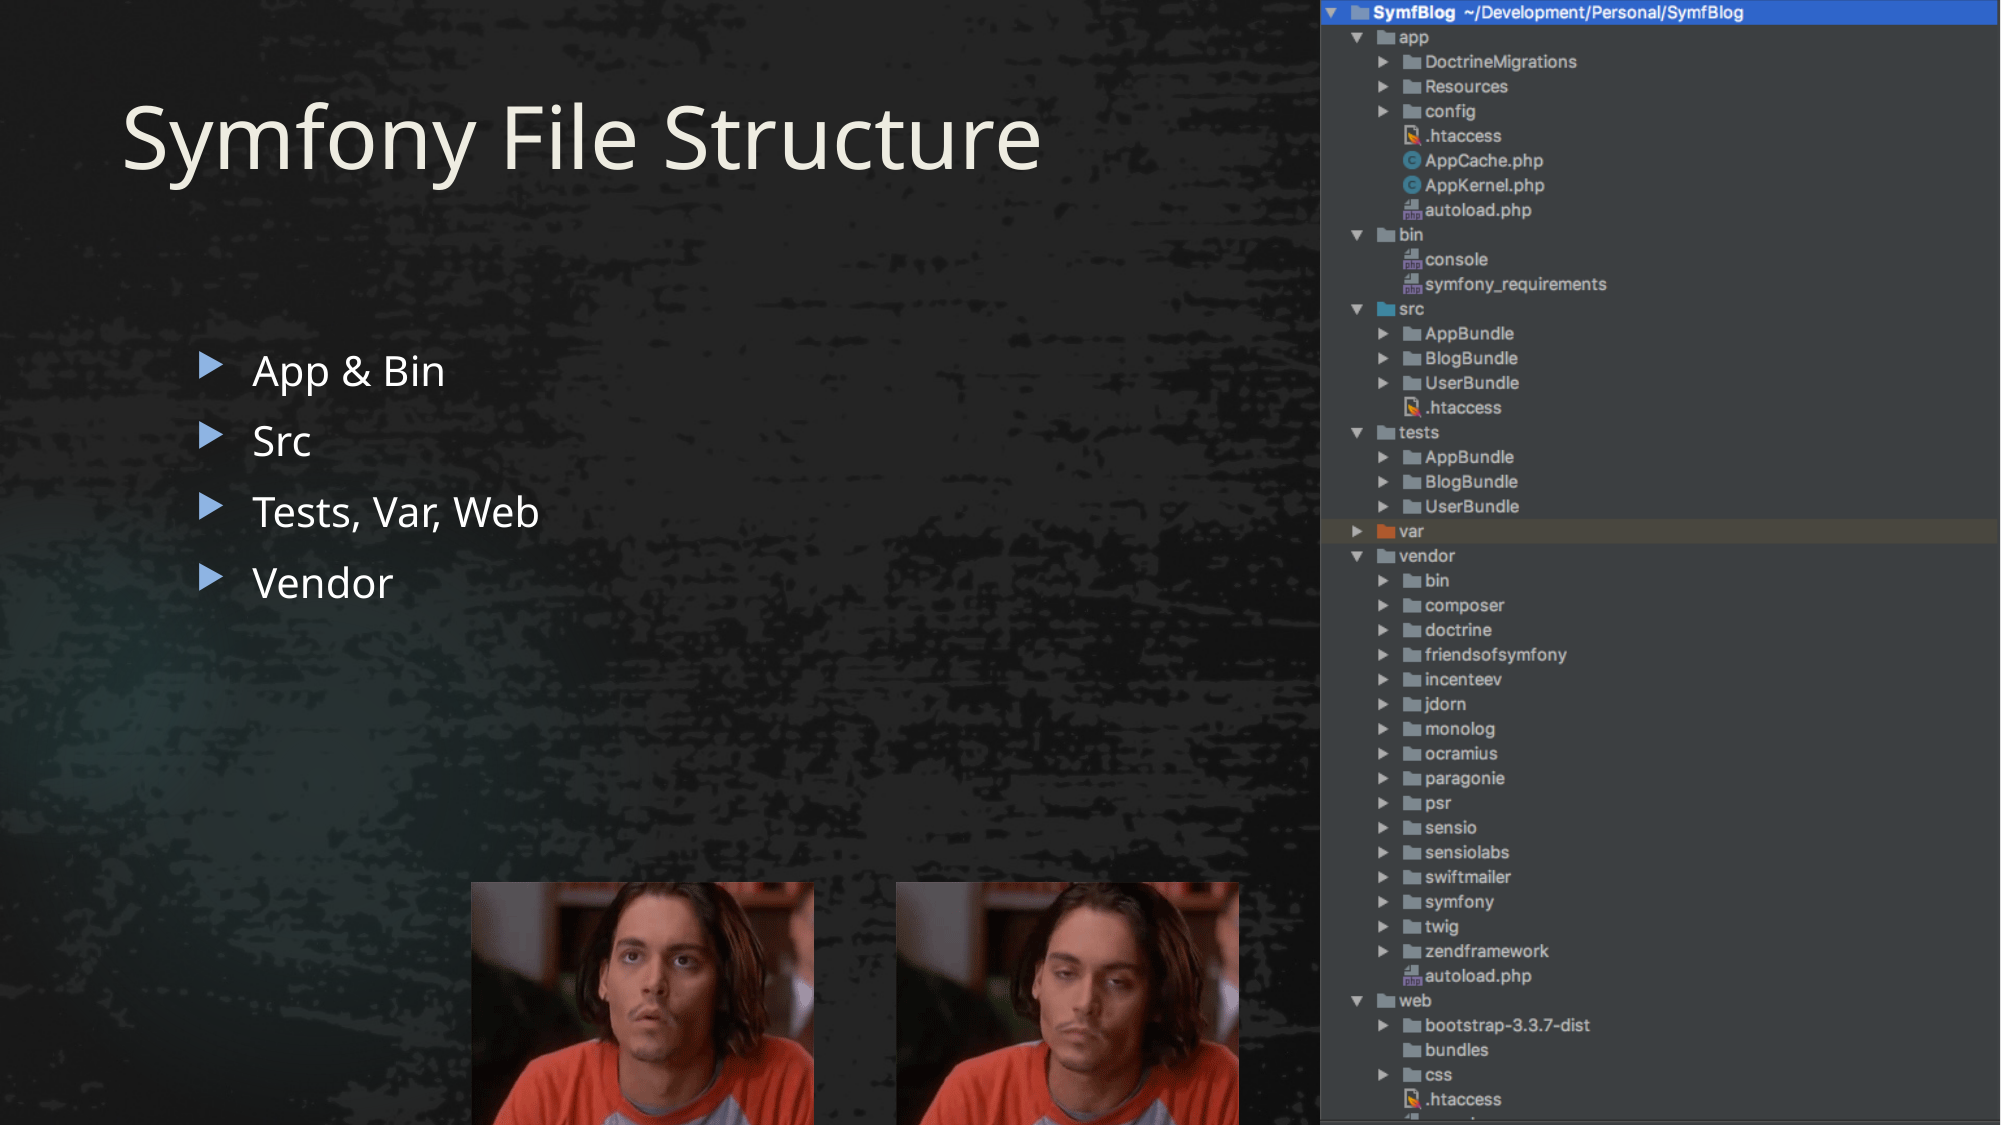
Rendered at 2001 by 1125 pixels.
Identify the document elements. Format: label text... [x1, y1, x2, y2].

picture [0, 0, 2001, 1125]
list App & Bin Src Tests, Var, Web Vendor [181, 336, 606, 1025]
title Symfony File Structure [106, 74, 1314, 304]
